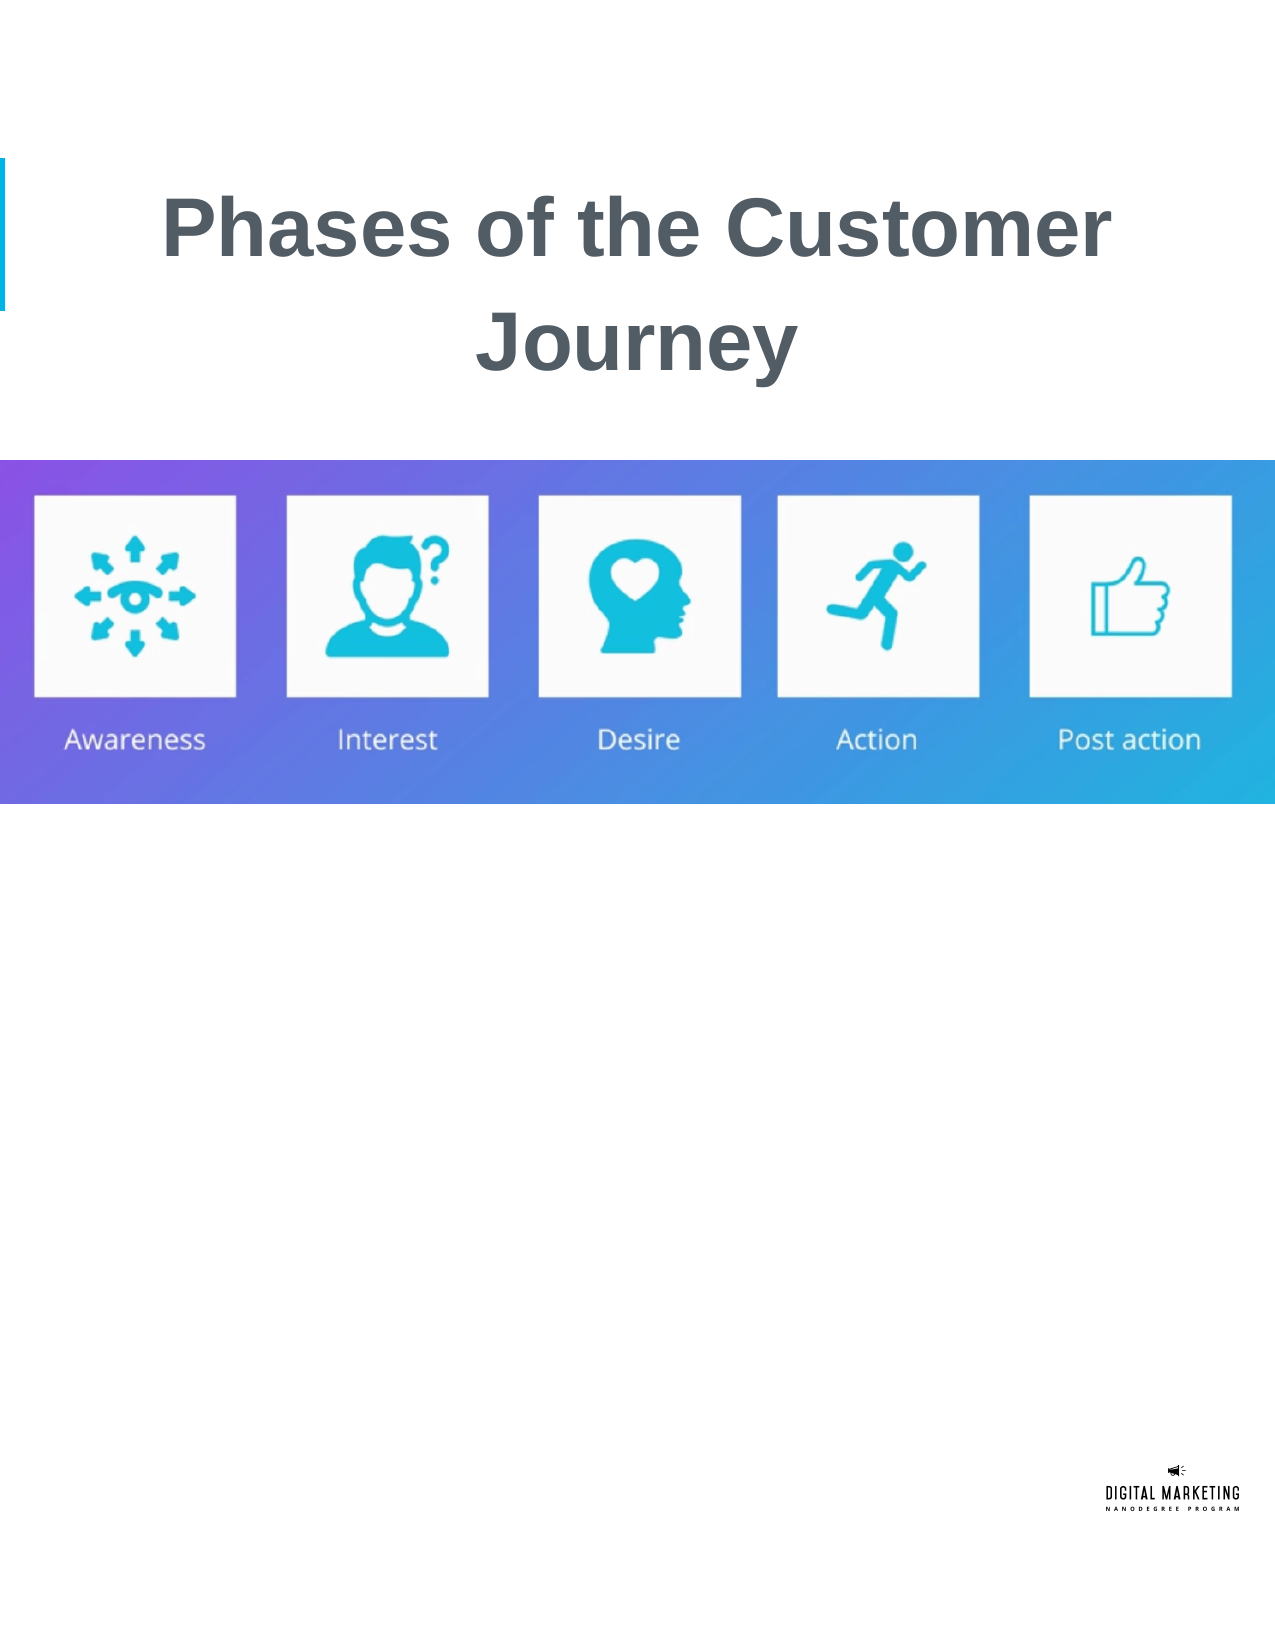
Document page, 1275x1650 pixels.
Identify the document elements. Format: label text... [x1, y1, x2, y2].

picture [1106, 1465, 1239, 1511]
title Phases of the Customer Journey [43, 142, 1232, 327]
picture [0, 459, 1275, 805]
